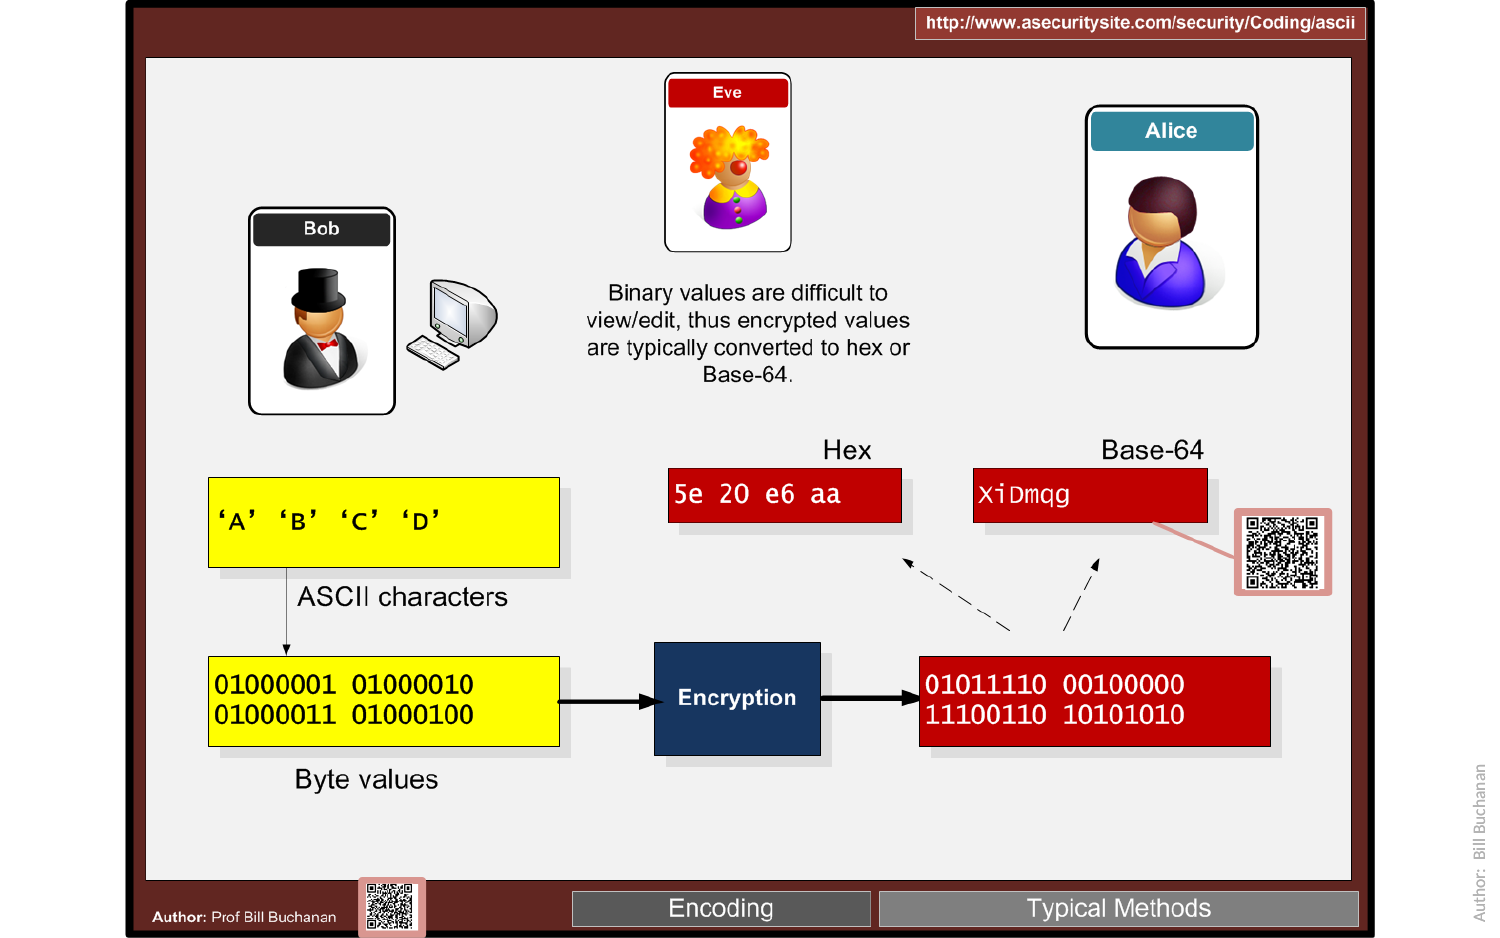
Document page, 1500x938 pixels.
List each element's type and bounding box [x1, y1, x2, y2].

picture [124, 0, 1376, 938]
